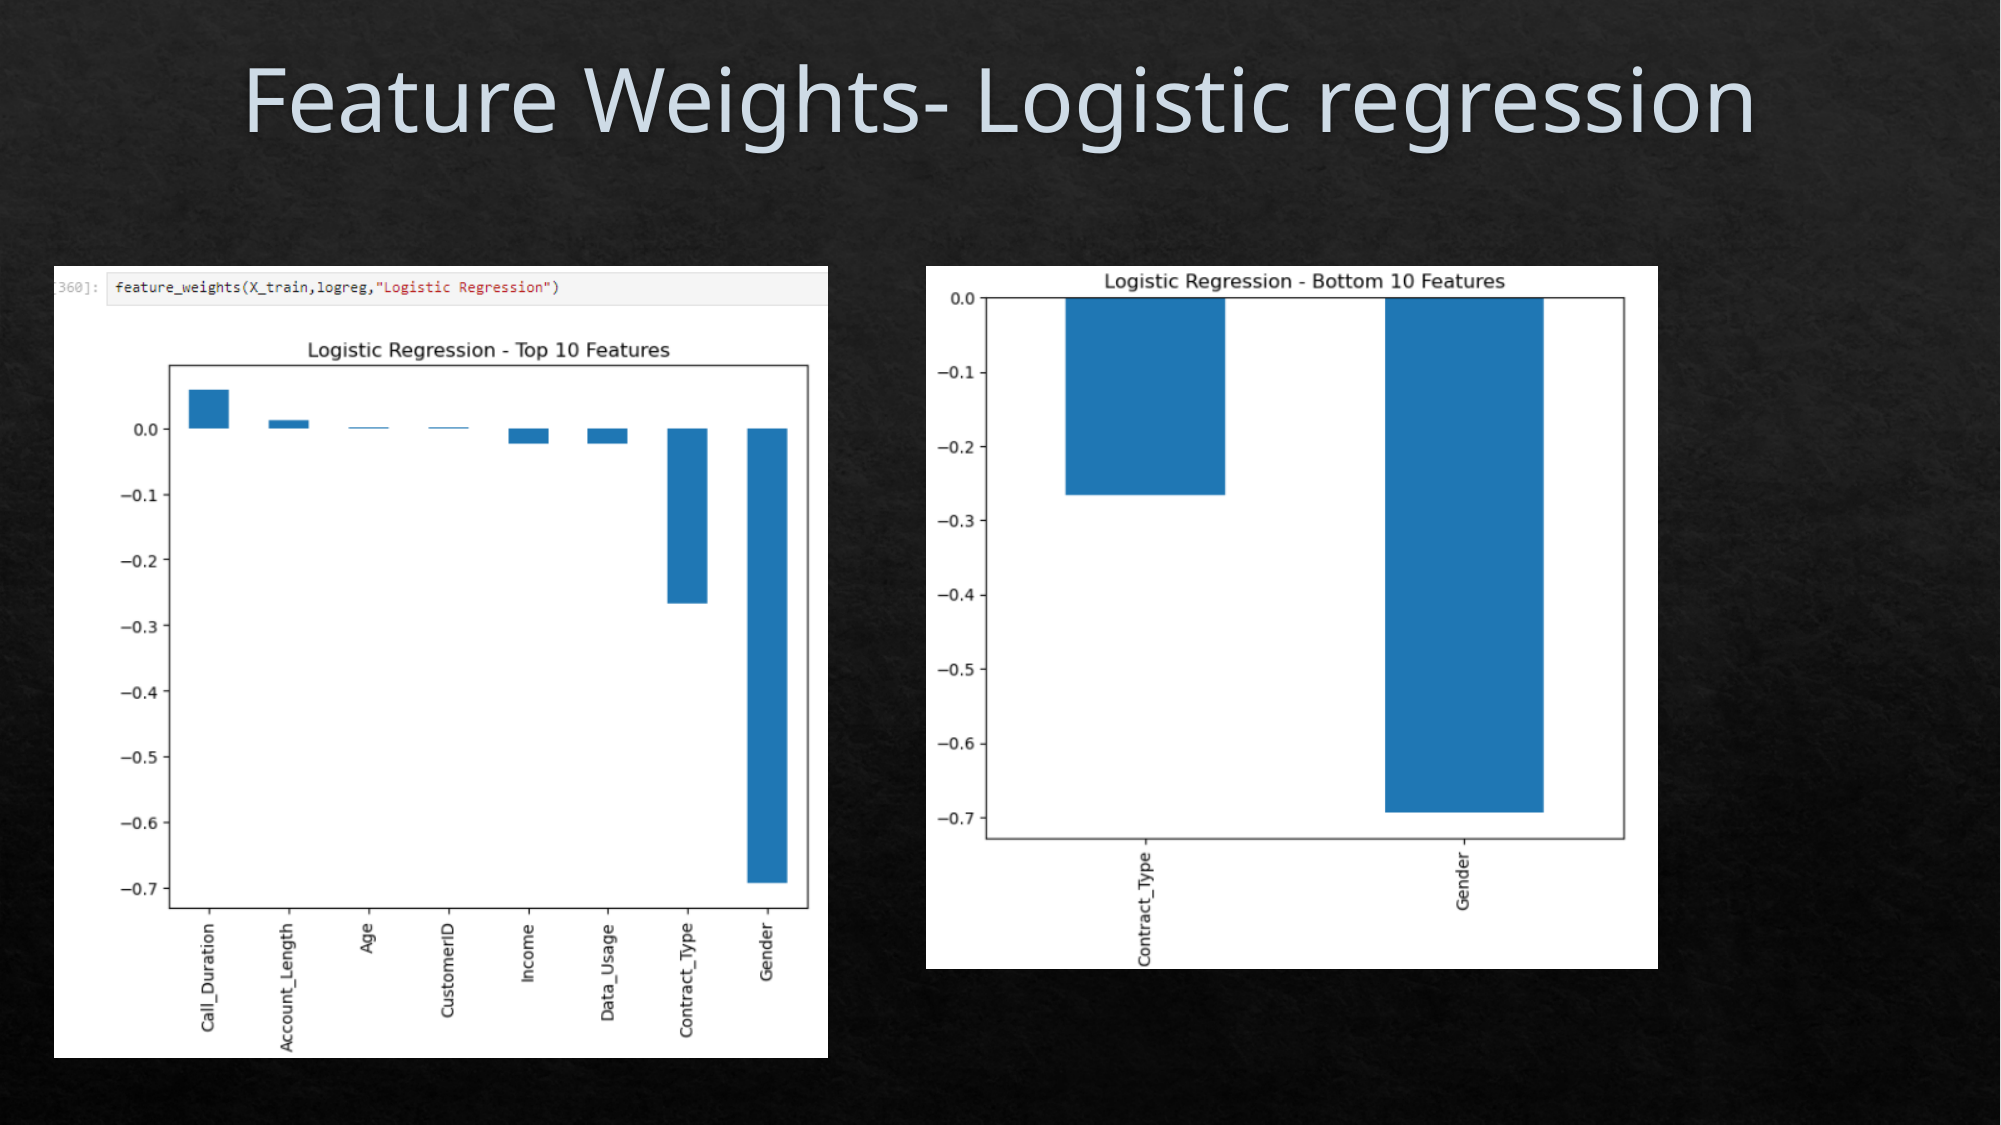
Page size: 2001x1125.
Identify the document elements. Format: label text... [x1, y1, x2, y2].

picture [54, 266, 828, 1058]
picture [926, 266, 1659, 970]
title Feature Weights- Logistic regression [150, 47, 1850, 160]
